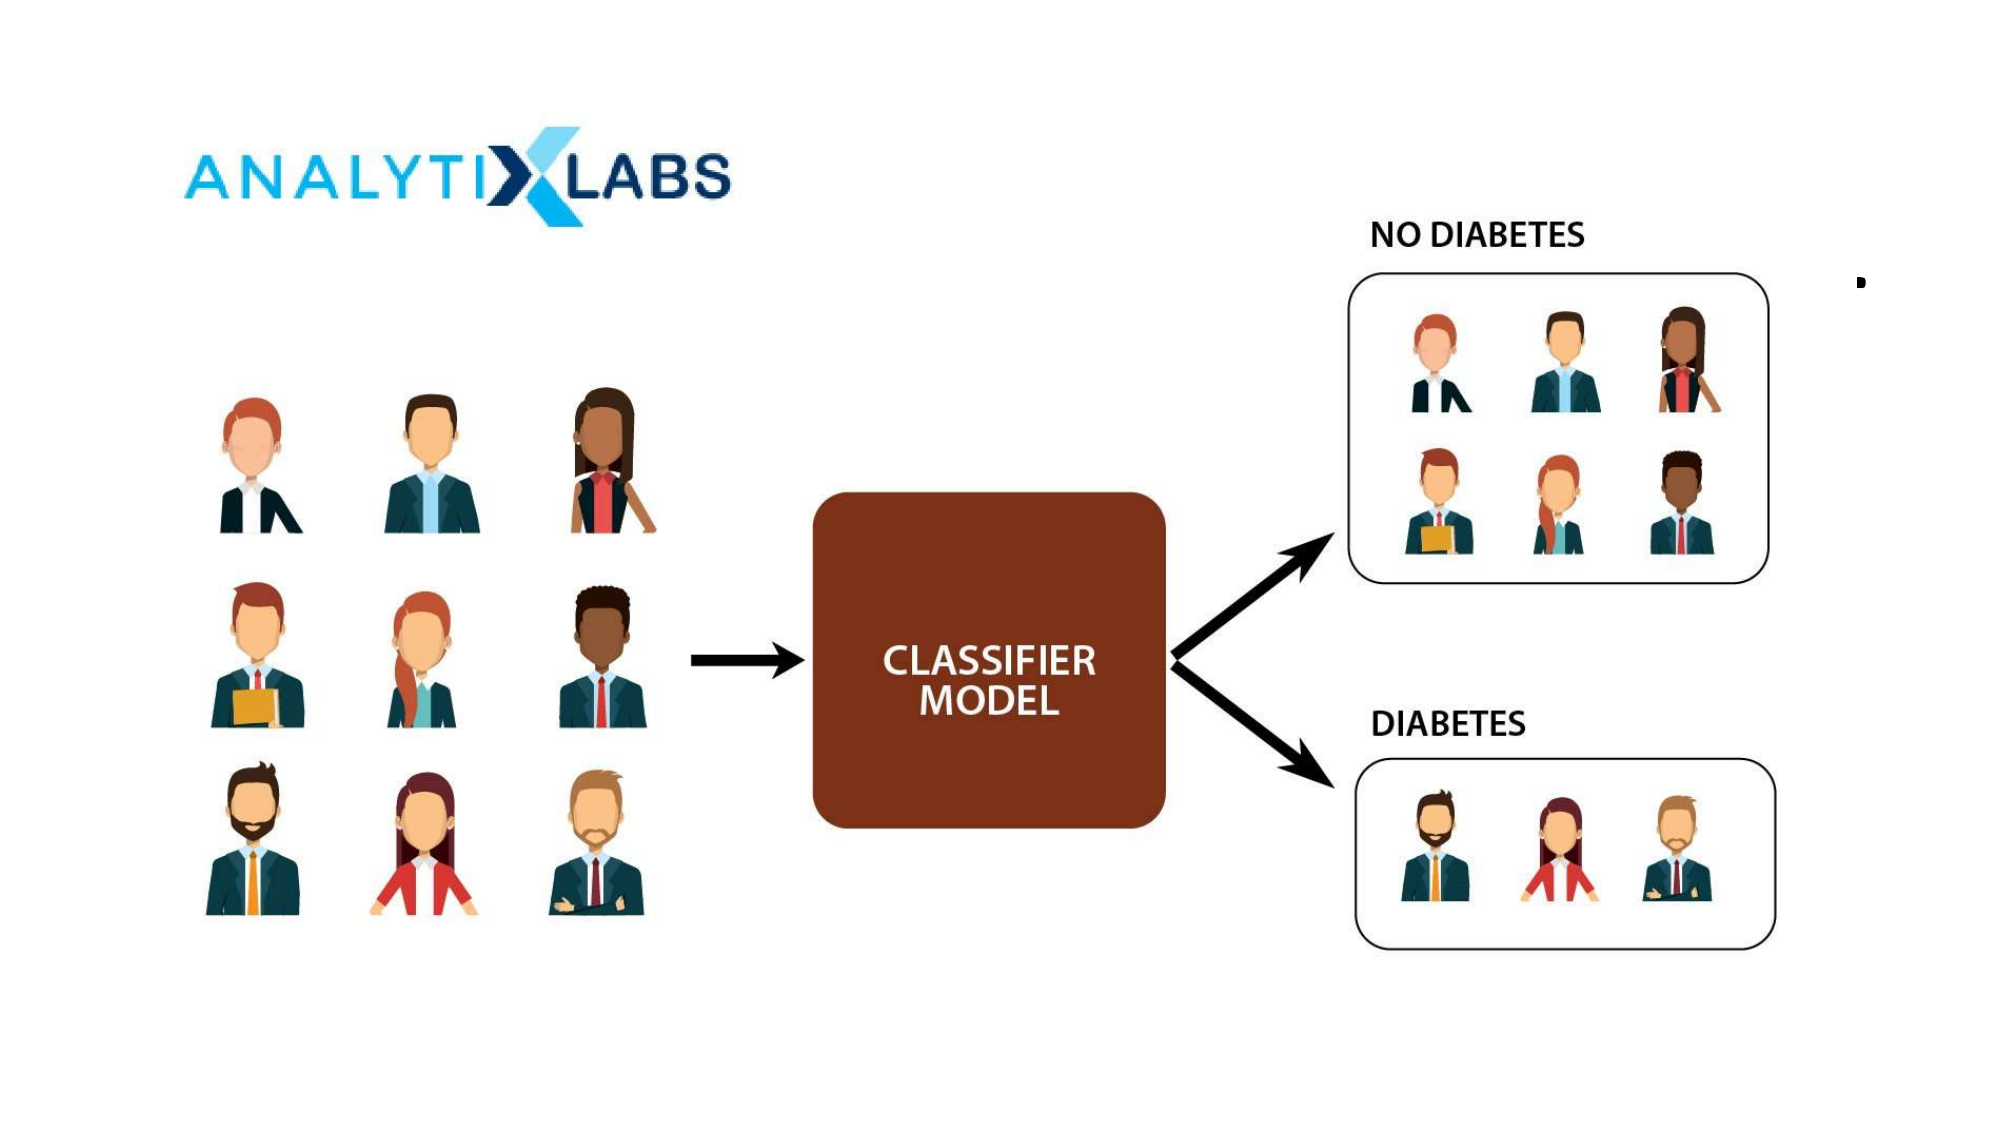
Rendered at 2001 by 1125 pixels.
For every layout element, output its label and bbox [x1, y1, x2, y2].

list [101, 13, 1857, 1111]
